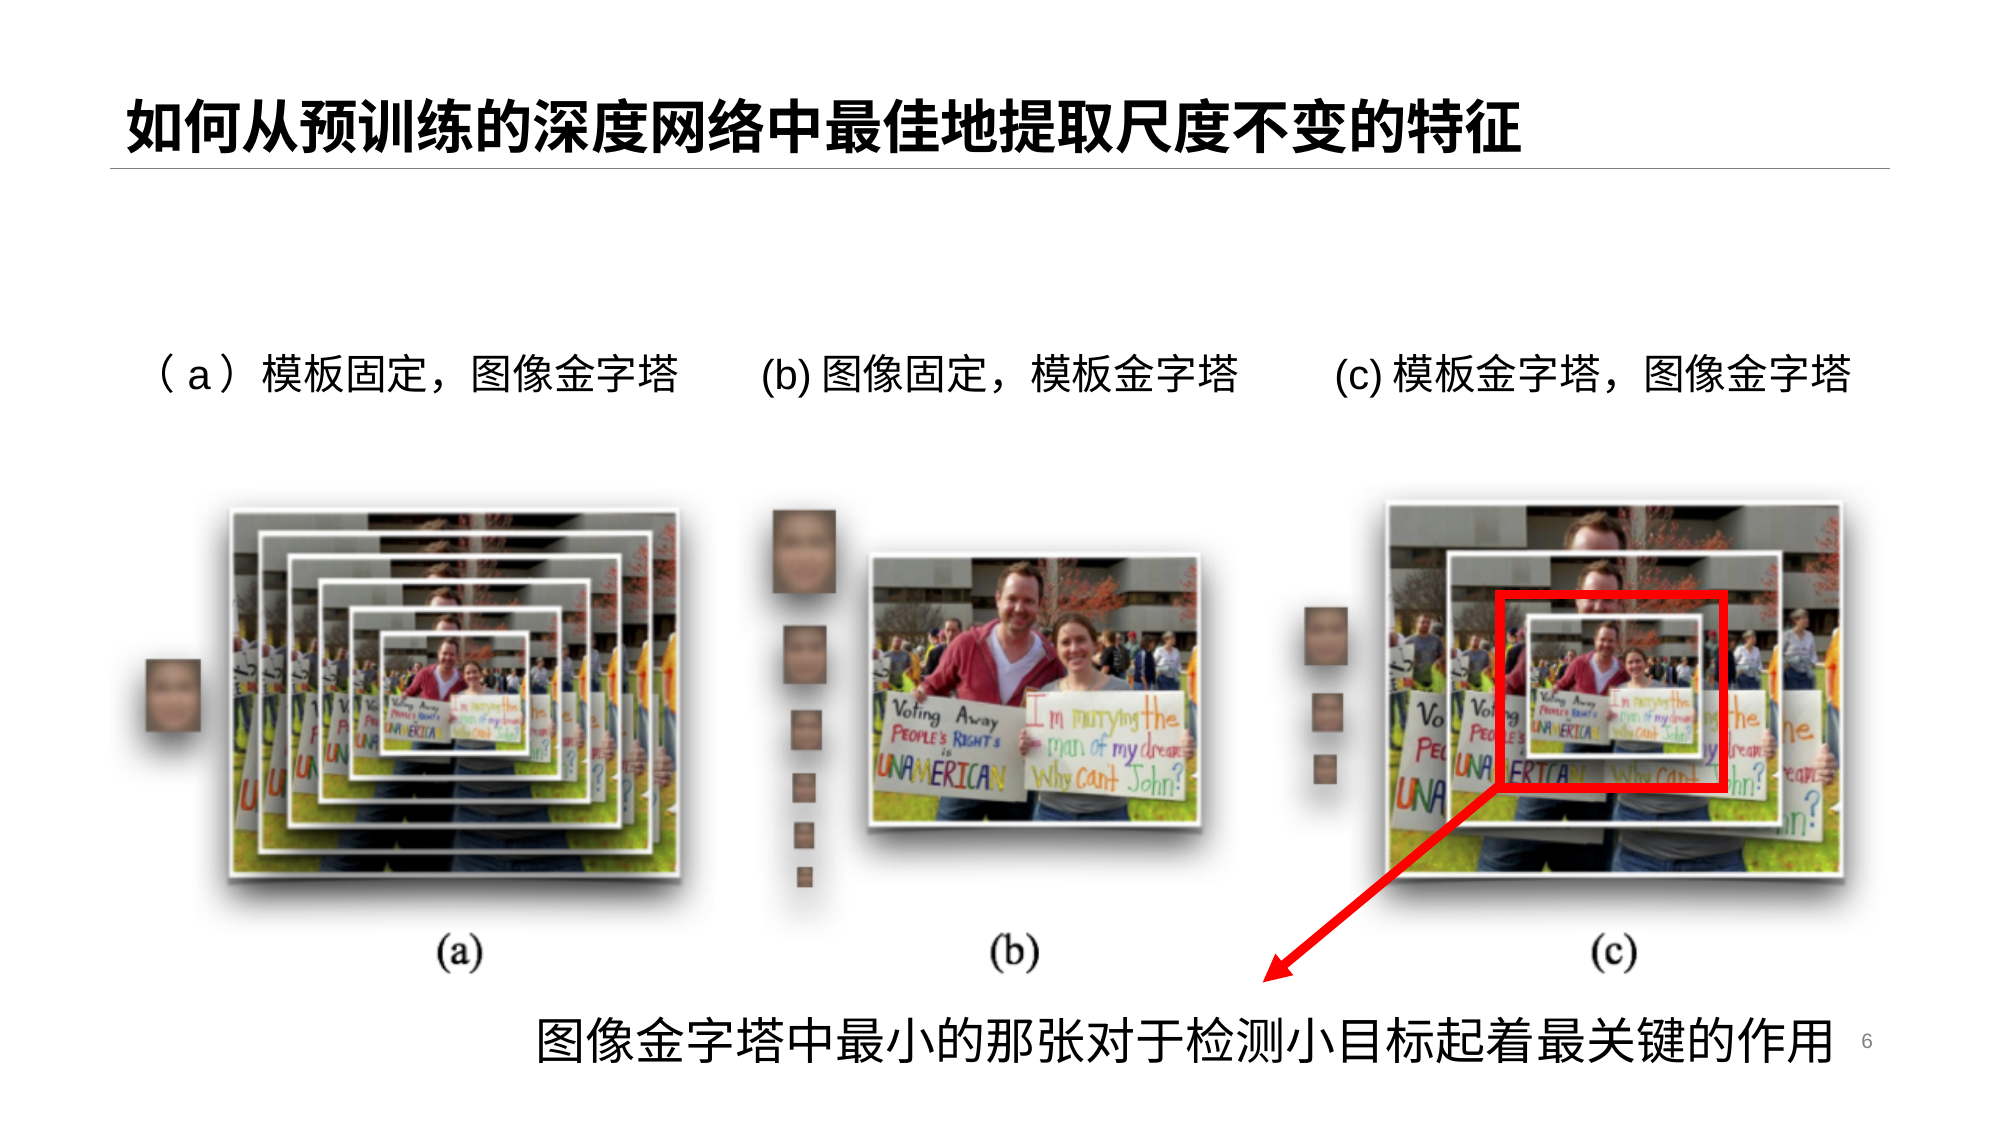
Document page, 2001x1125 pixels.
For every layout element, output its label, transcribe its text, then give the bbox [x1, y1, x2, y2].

table_header （a）模板固定，图像金字塔 [110, 333, 703, 409]
table_header (c)模板金字塔，图像金字塔 [1296, 333, 1890, 409]
title 如何从预训练的深度网络中最佳地提取尺度不变的特征 [109, 0, 1890, 169]
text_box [1262, 782, 1503, 983]
table_header (b)图像固定，模板金字塔 [703, 333, 1296, 409]
picture [109, 481, 1888, 983]
text_box 图像金字塔中最小的那张对于检测小目标起着最关键的作用 [520, 1002, 1964, 1078]
